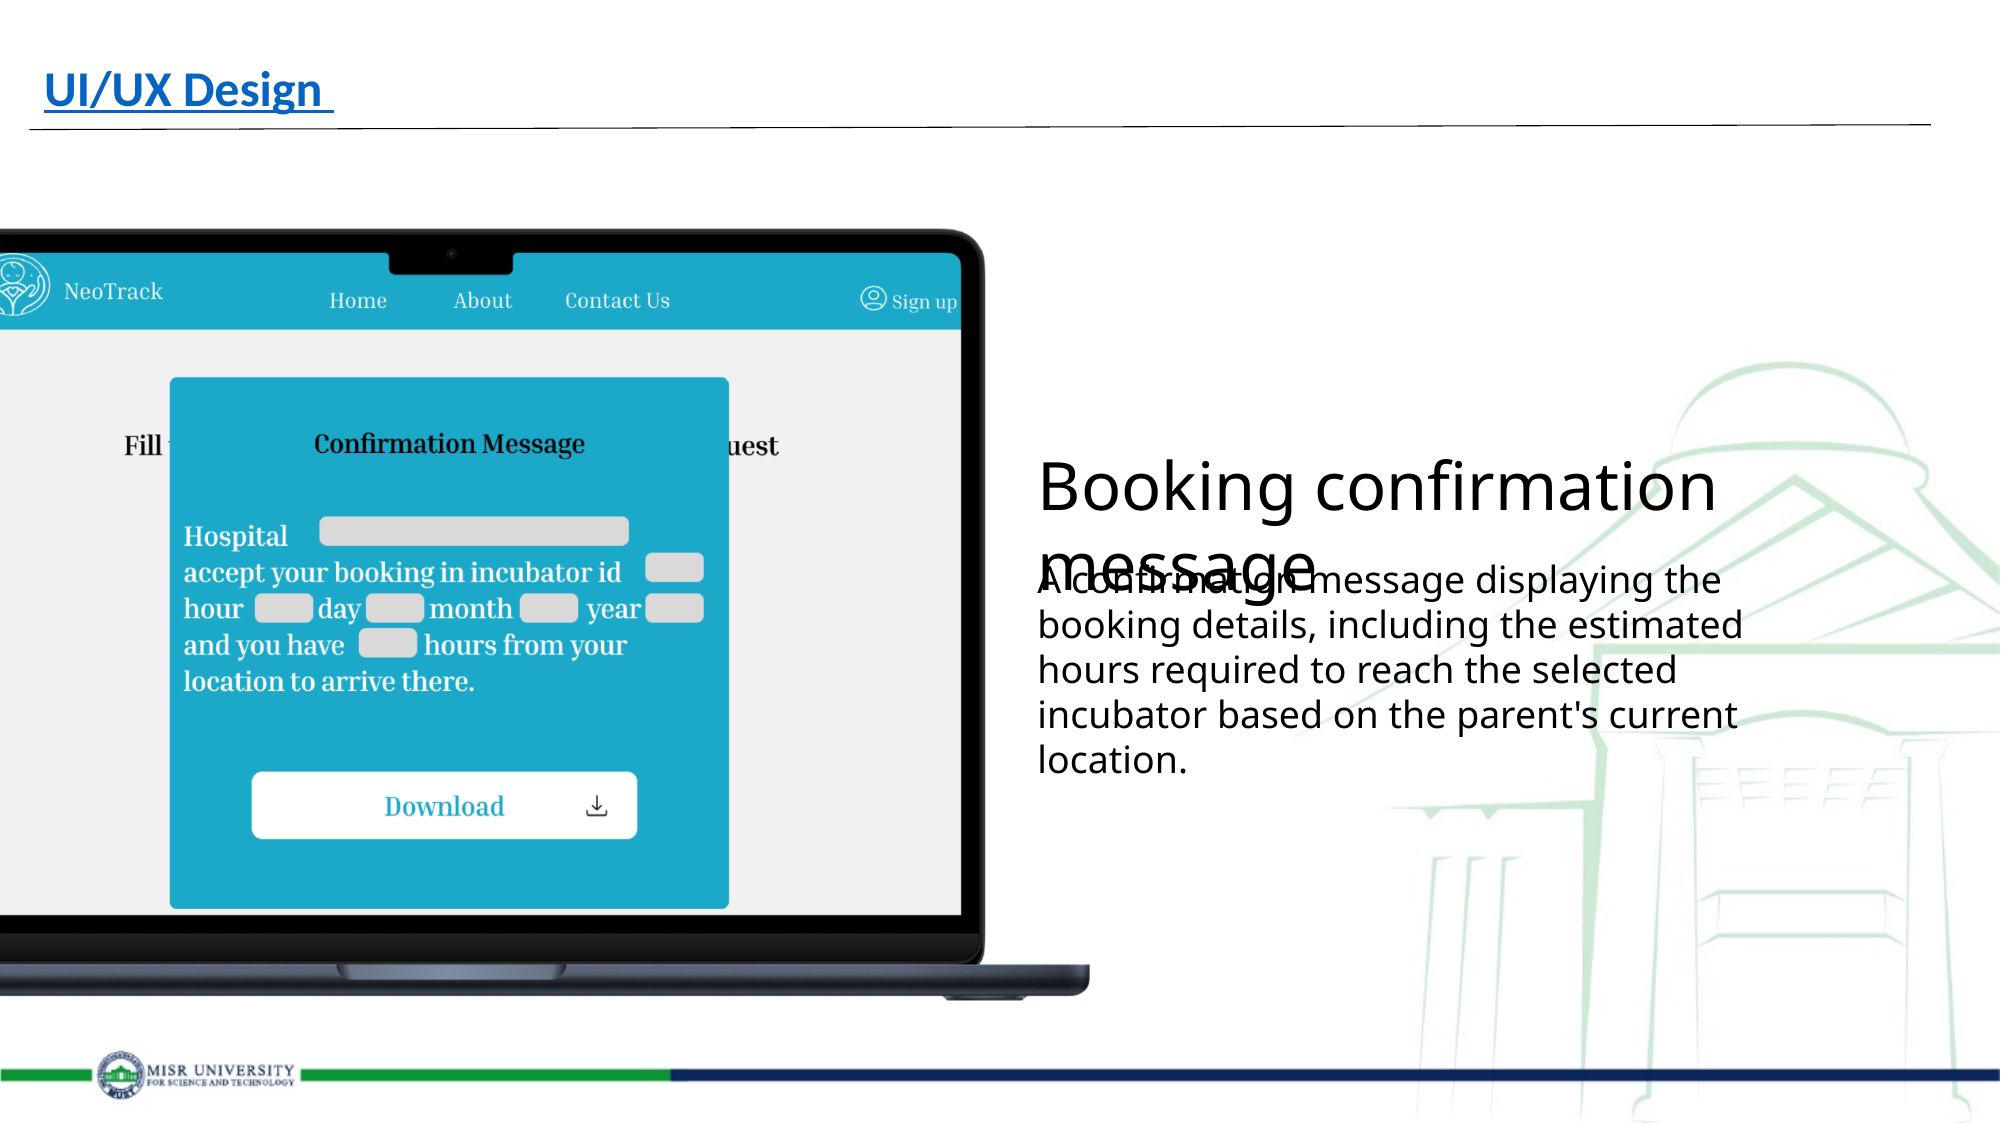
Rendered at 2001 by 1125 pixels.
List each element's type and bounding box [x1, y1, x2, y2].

text_box [1501, 124, 1931, 130]
picture [0, 0, 2000, 1125]
